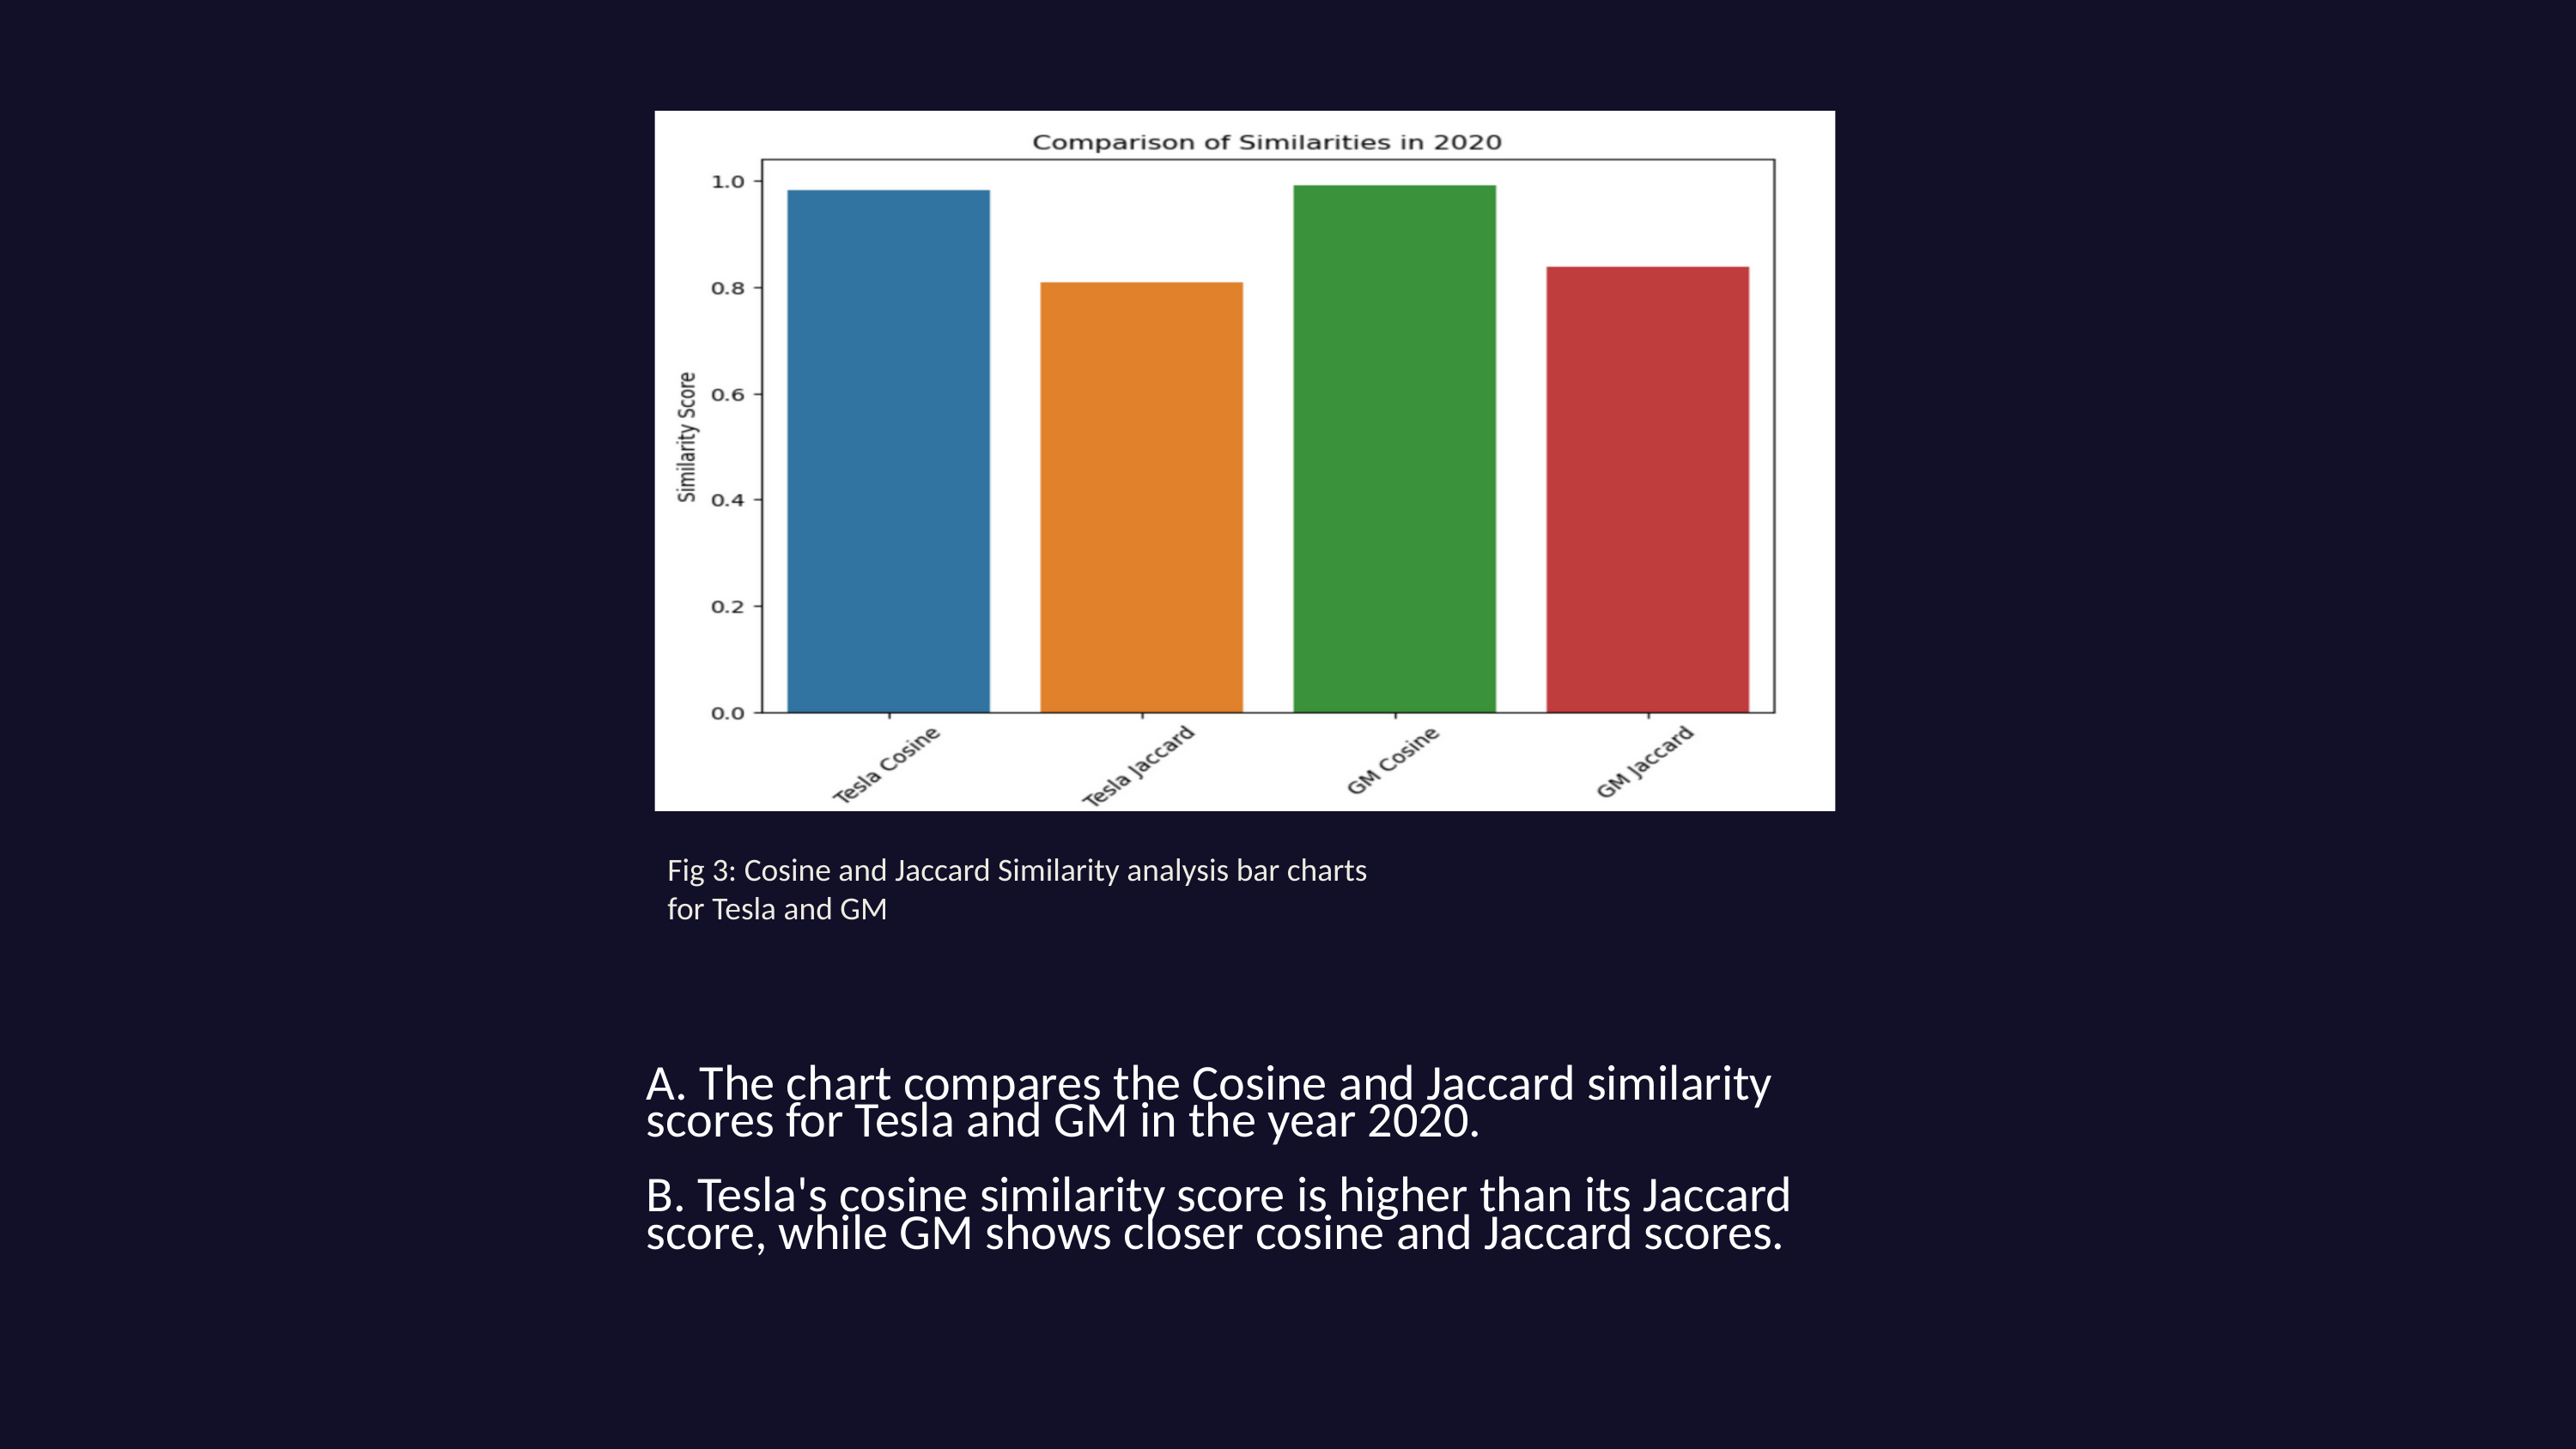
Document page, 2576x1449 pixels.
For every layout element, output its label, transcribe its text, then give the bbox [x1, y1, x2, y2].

text_box Fig 3: Cosine and Jaccard Similarity analysis bar charts for Tesla and GM [654, 842, 1406, 932]
text_box [654, 111, 1836, 811]
text_box A. The chart compares the Cosine and Jaccard similarity scores for Tesla and GM in the year 2020. B. Tesla's cosine similarity score is higher than its Jaccard score, while GM shows closer cosine and Jaccard scores. [646, 1034, 1911, 1297]
